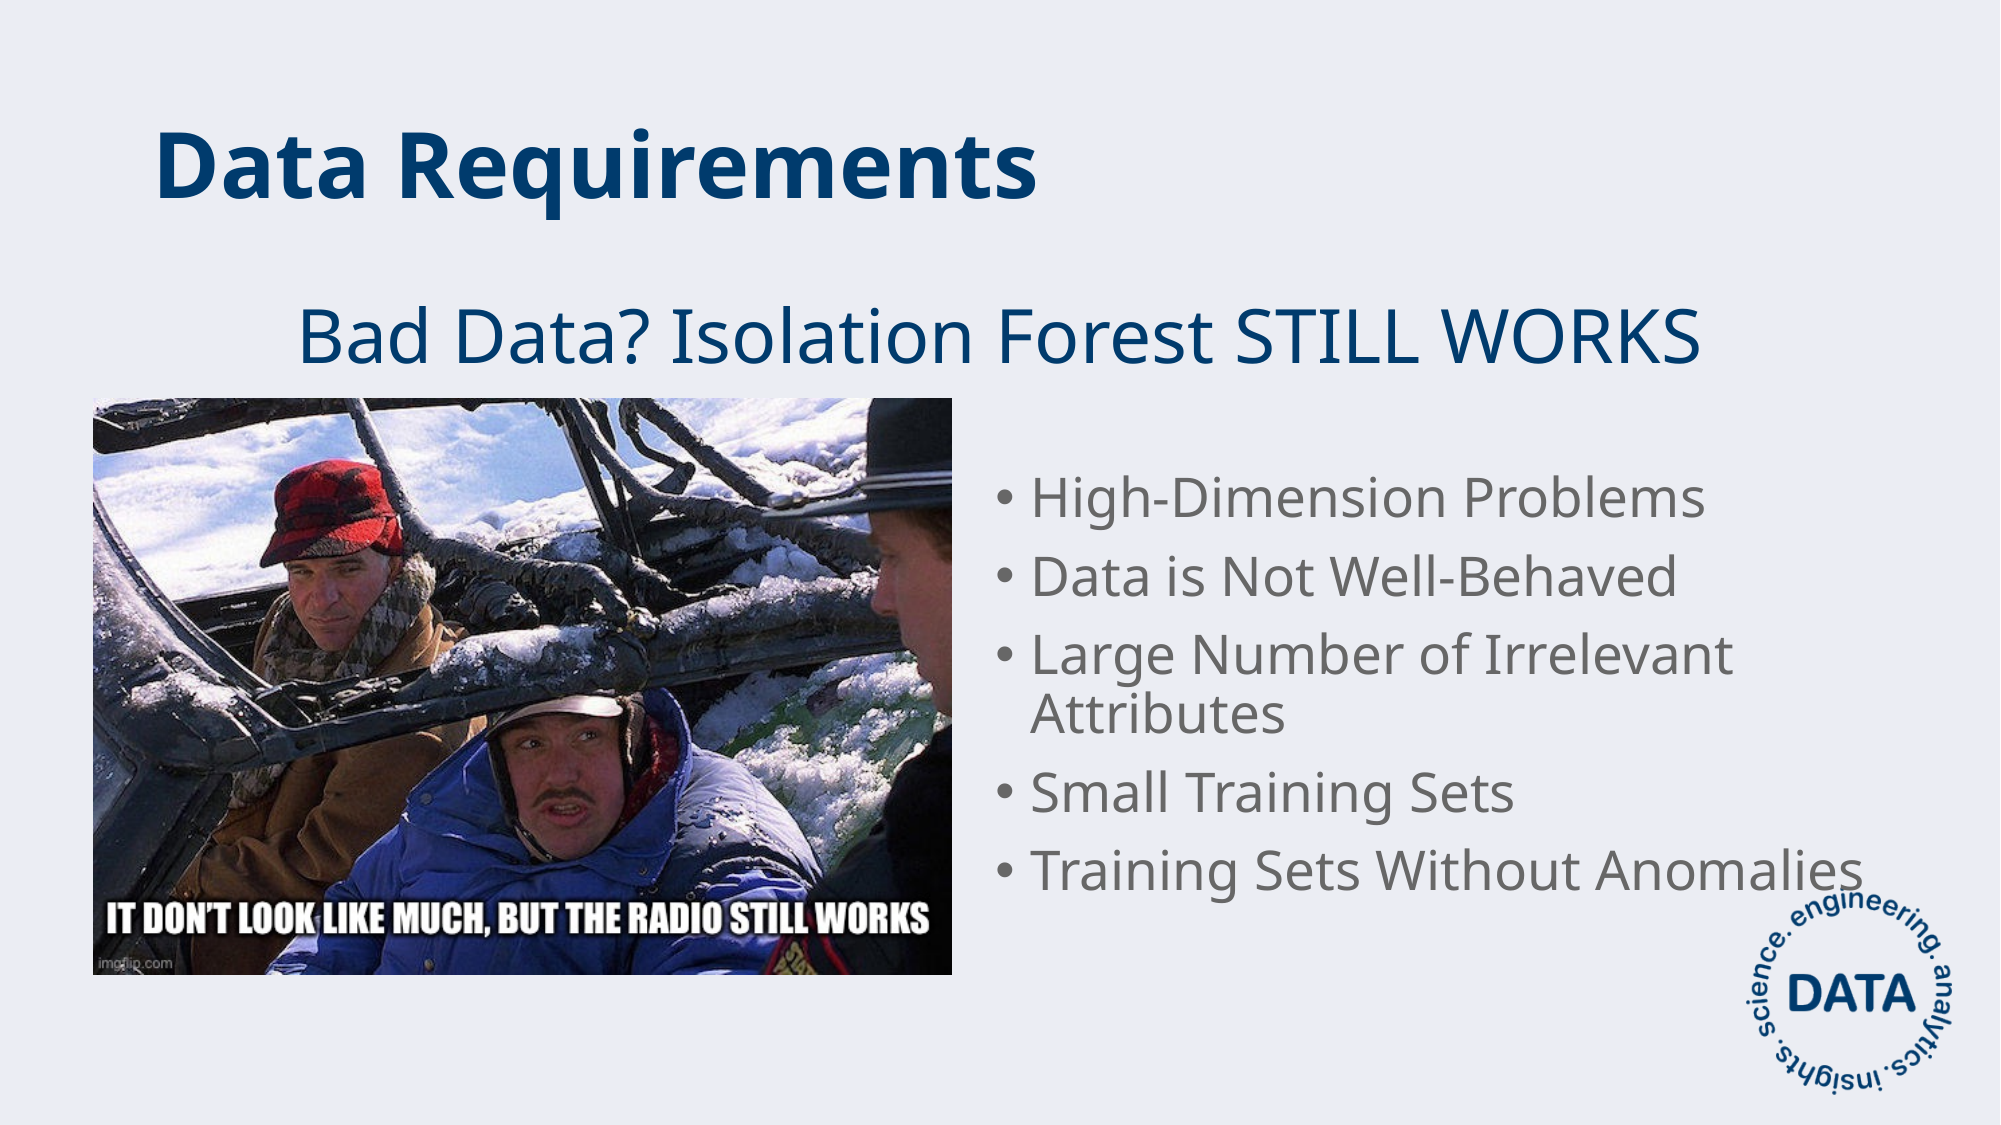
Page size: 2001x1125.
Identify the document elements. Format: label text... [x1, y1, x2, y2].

picture [1746, 911, 1952, 1095]
list High-Dimension Problems Data is Not Well-Behaved Large Number of Irrelevant Attributes Small Training Sets Training Sets Without Anomalies [980, 462, 1972, 911]
title Data Requirements [137, 59, 1863, 278]
picture [93, 398, 952, 975]
text_box Bad Data? Isolation Forest STILL WORKS [137, 290, 1863, 388]
